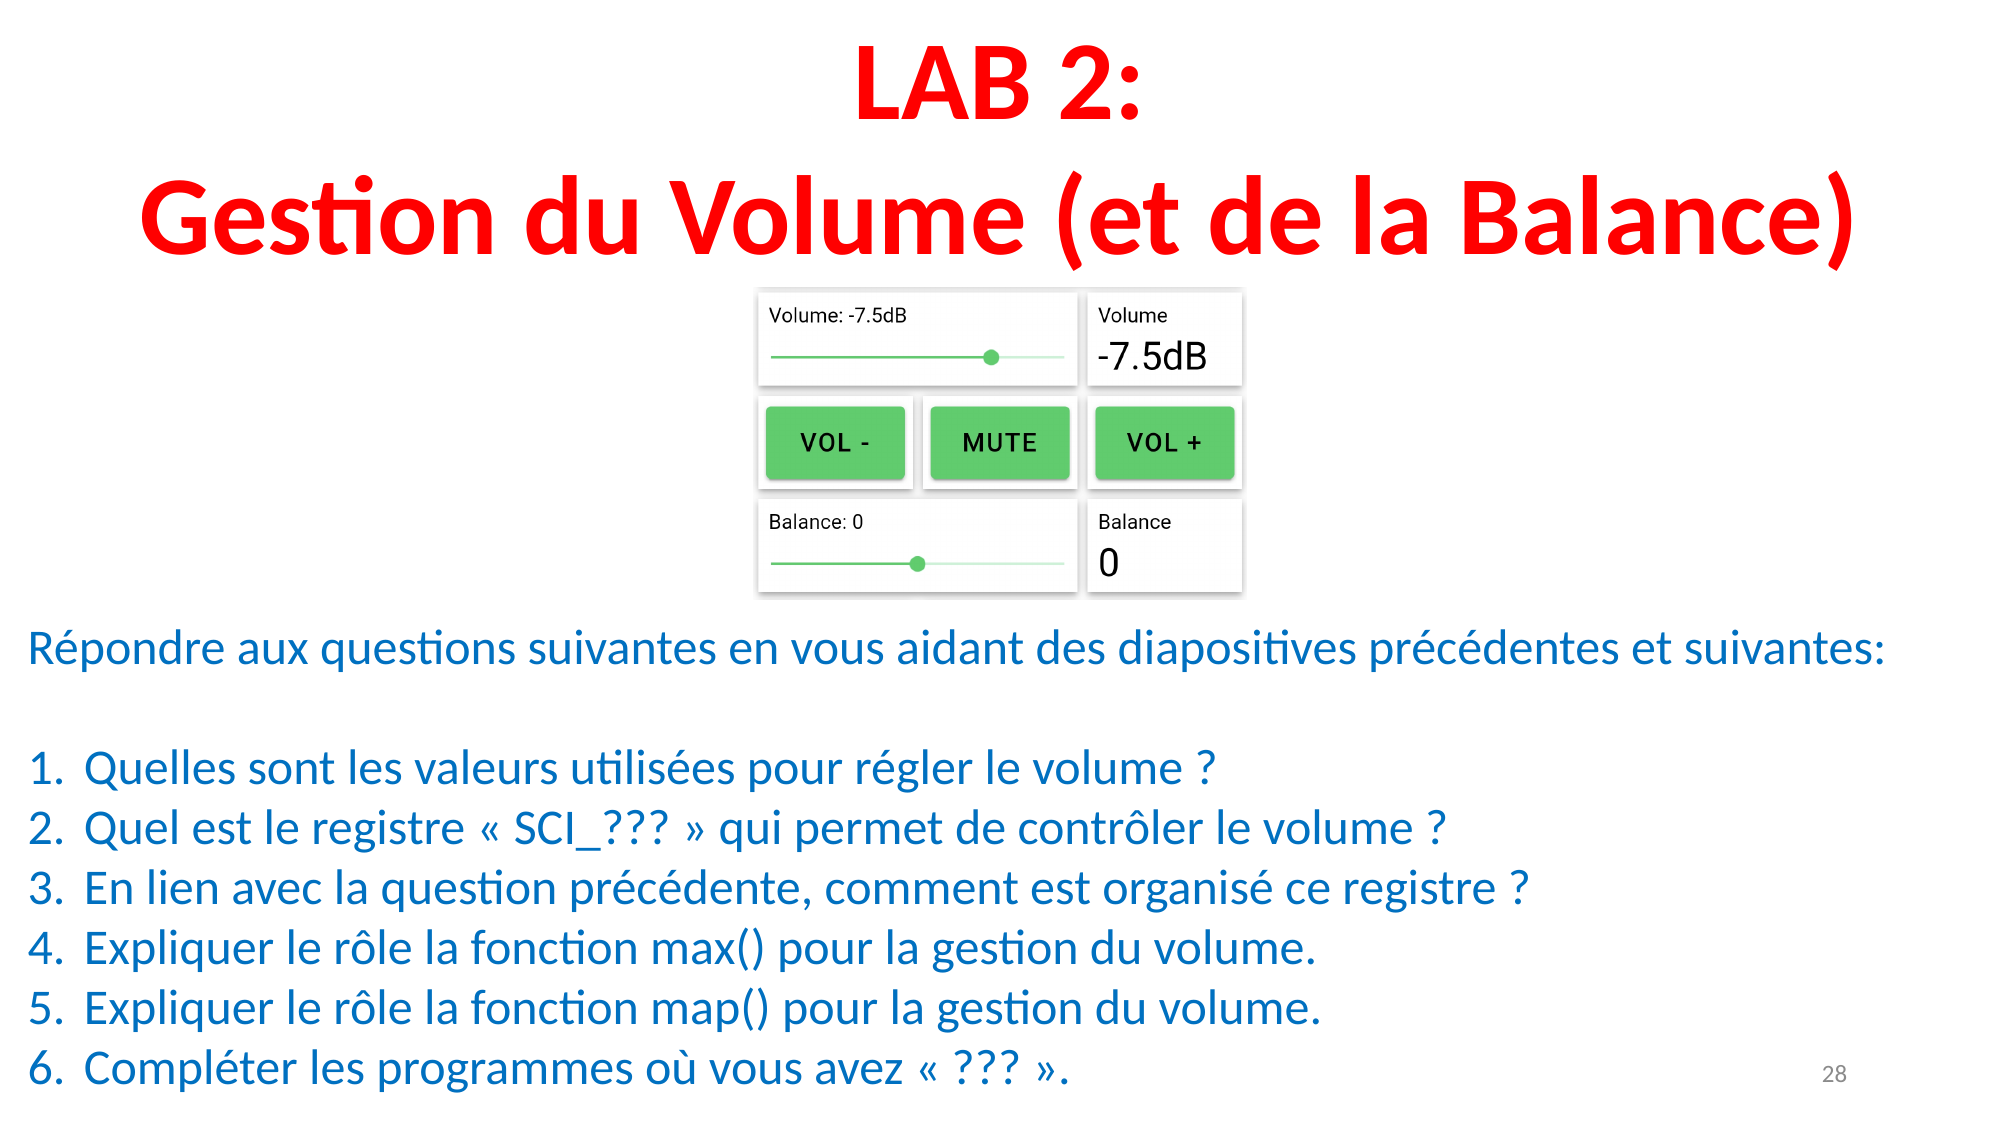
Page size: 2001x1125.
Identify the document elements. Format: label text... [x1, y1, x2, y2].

slide_number 28 [1412, 1042, 1863, 1103]
text_box LAB 2: Gestion du Volume (et de la Balance) [47, 0, 1953, 285]
picture [753, 287, 1247, 600]
text_box Répondre aux questions suivantes en vous aidant des diapositives précédentes et suivantes: Quelles sont les valeurs utilisées pour régler le volume ? Quel est le registre « SCI_??? » qui permet de contrôler le volume ? En lien avec la question précédente, comment est organisé ce registre ? Expliquer le rôle la fonction max() pour la gestion du volume. Expliquer le rôle la fonction map() pour la gestion du volume. Compléter les programmes où vous avez « ??? ». [12, 606, 1989, 1125]
